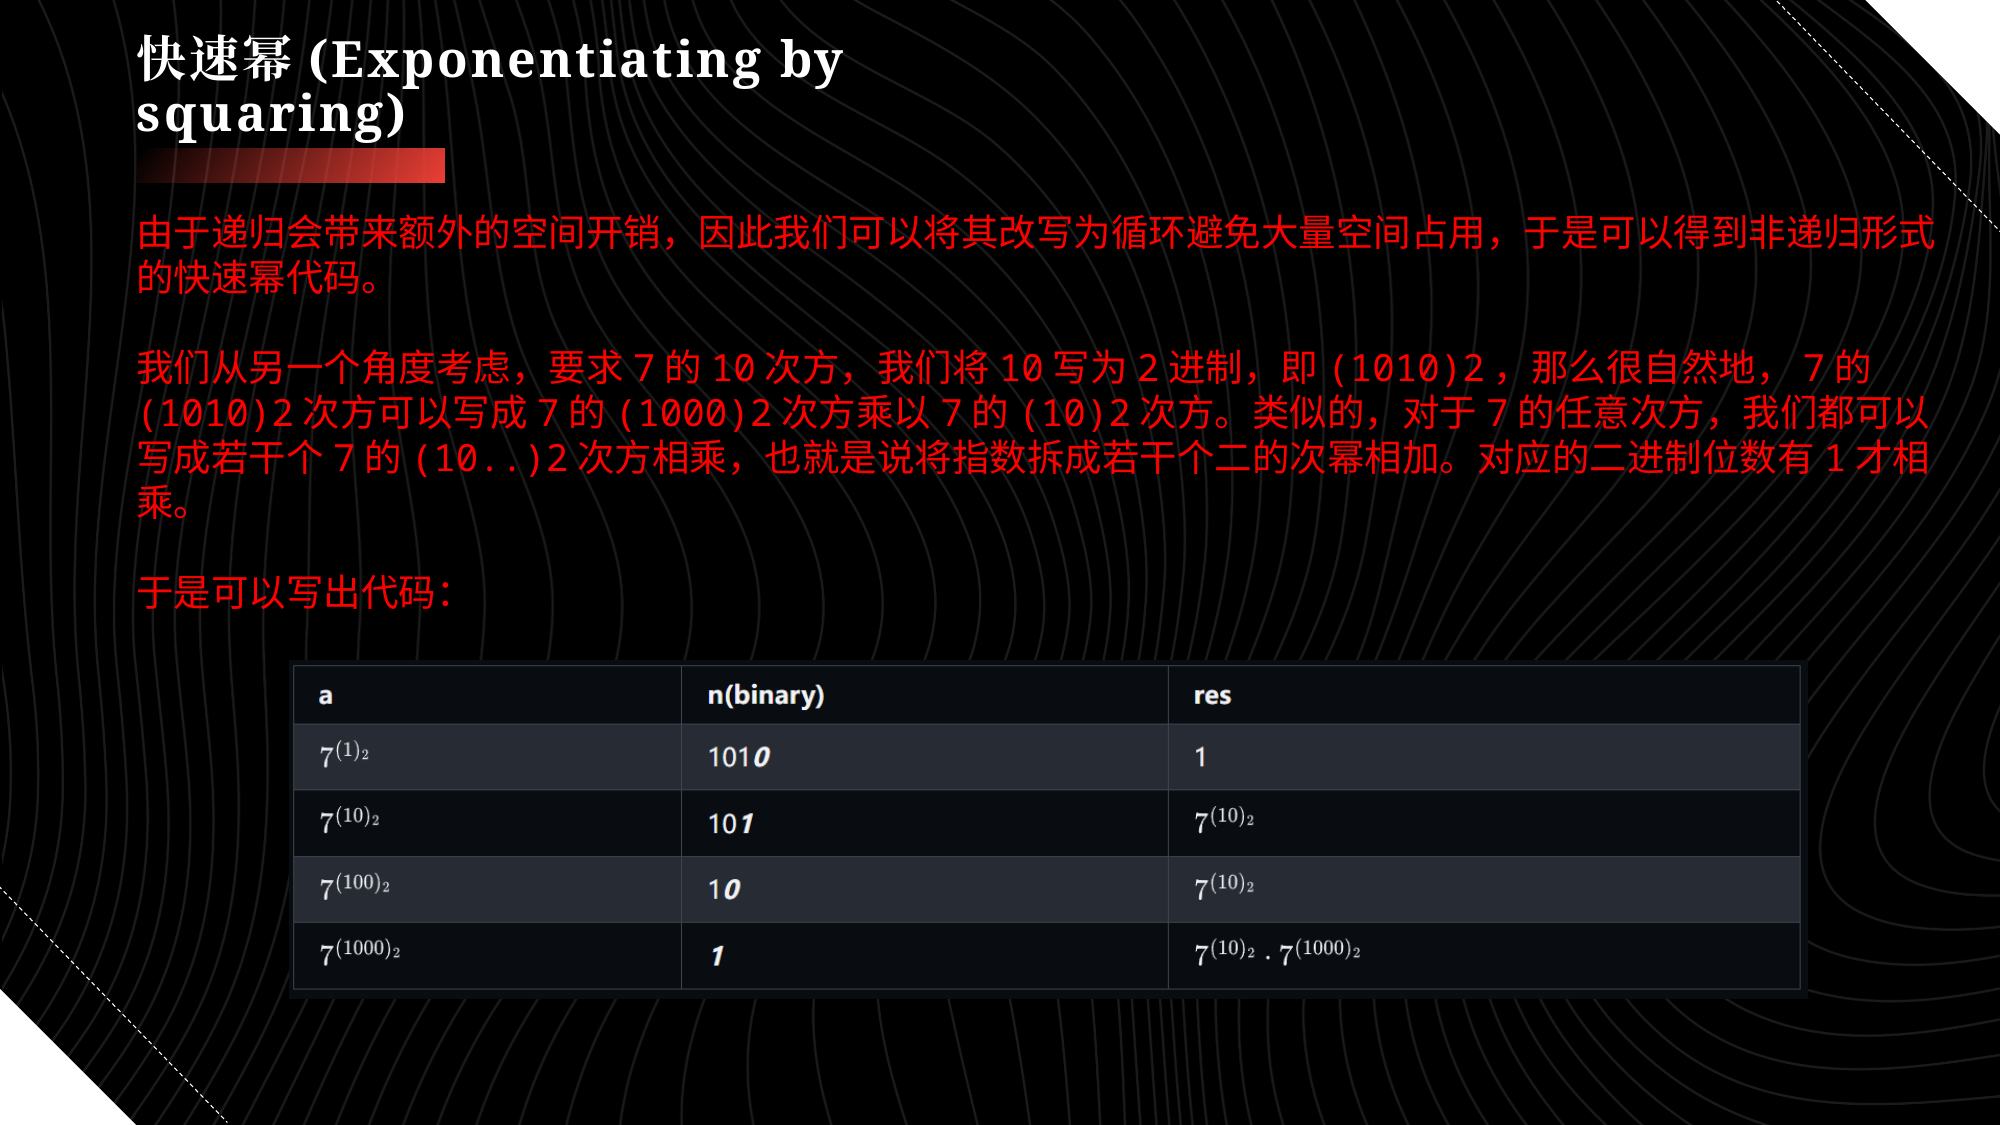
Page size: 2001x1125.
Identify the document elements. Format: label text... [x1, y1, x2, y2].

text_box 由于递归会带来额外的空间开销，因此我们可以将其改写为循环避免大量空间占用，于是可以得到非递归形式的快速幂代码。 我们从另一个角度考虑，要求7的10次方，我们将10写为2进制，即(1010)2，那么很自然地，7的(1010)2次方可以写成7的(1000)2次方乘以7的(10)2次方。类似的，对于7的任意次方，我们都可以写成若干个7的(10..)2次方相乘，也就是说将指数拆成若干个二的次幂相加。对应的二进制位数有1才相乘。 于是可以写出代码： [121, 201, 1975, 622]
picture [289, 660, 1808, 999]
text_box 快速幂(Exponentiating by squaring) [121, 40, 1101, 136]
